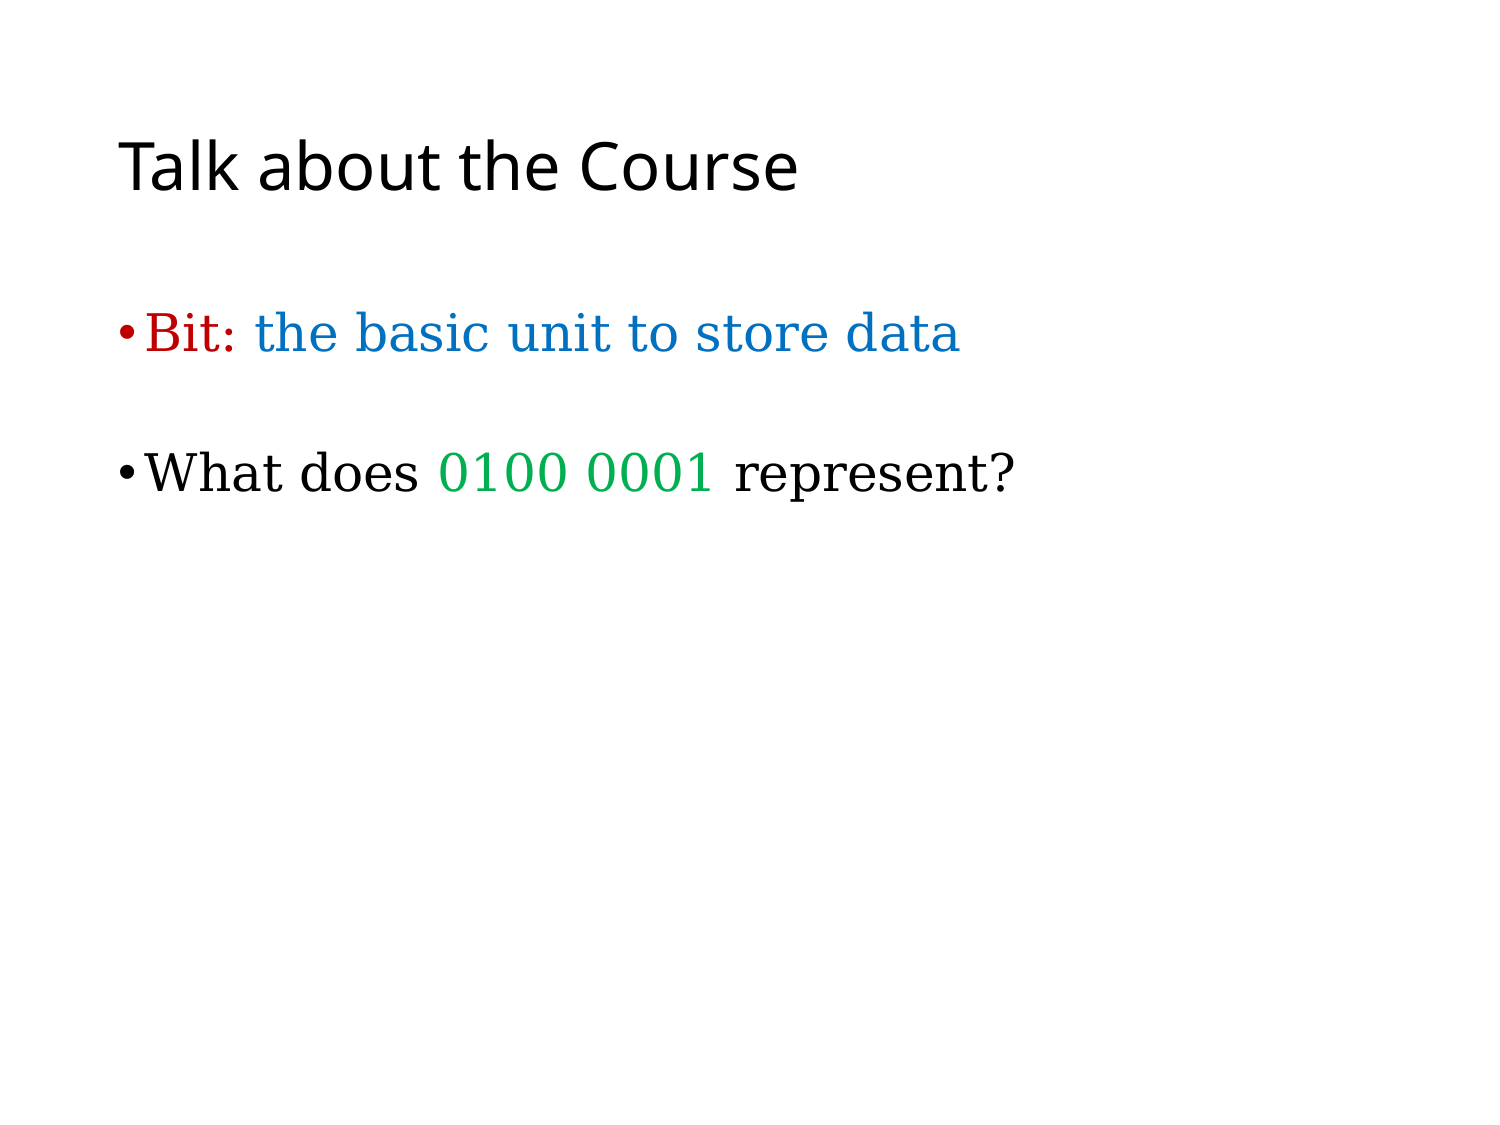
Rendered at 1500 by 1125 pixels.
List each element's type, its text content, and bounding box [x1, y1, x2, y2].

title Talk about the Course [103, 59, 1397, 278]
list Bit: the basic unit to store data What does 0100 0001 represent? It could be: integer 65 ASCII code ‘A’ What does 1100 0001 represent? It could be: unsigned integer 193 1’s complement - 0011 1110  - 62 2’s complement - 0011 1111  - 63 [103, 299, 1500, 1014]
